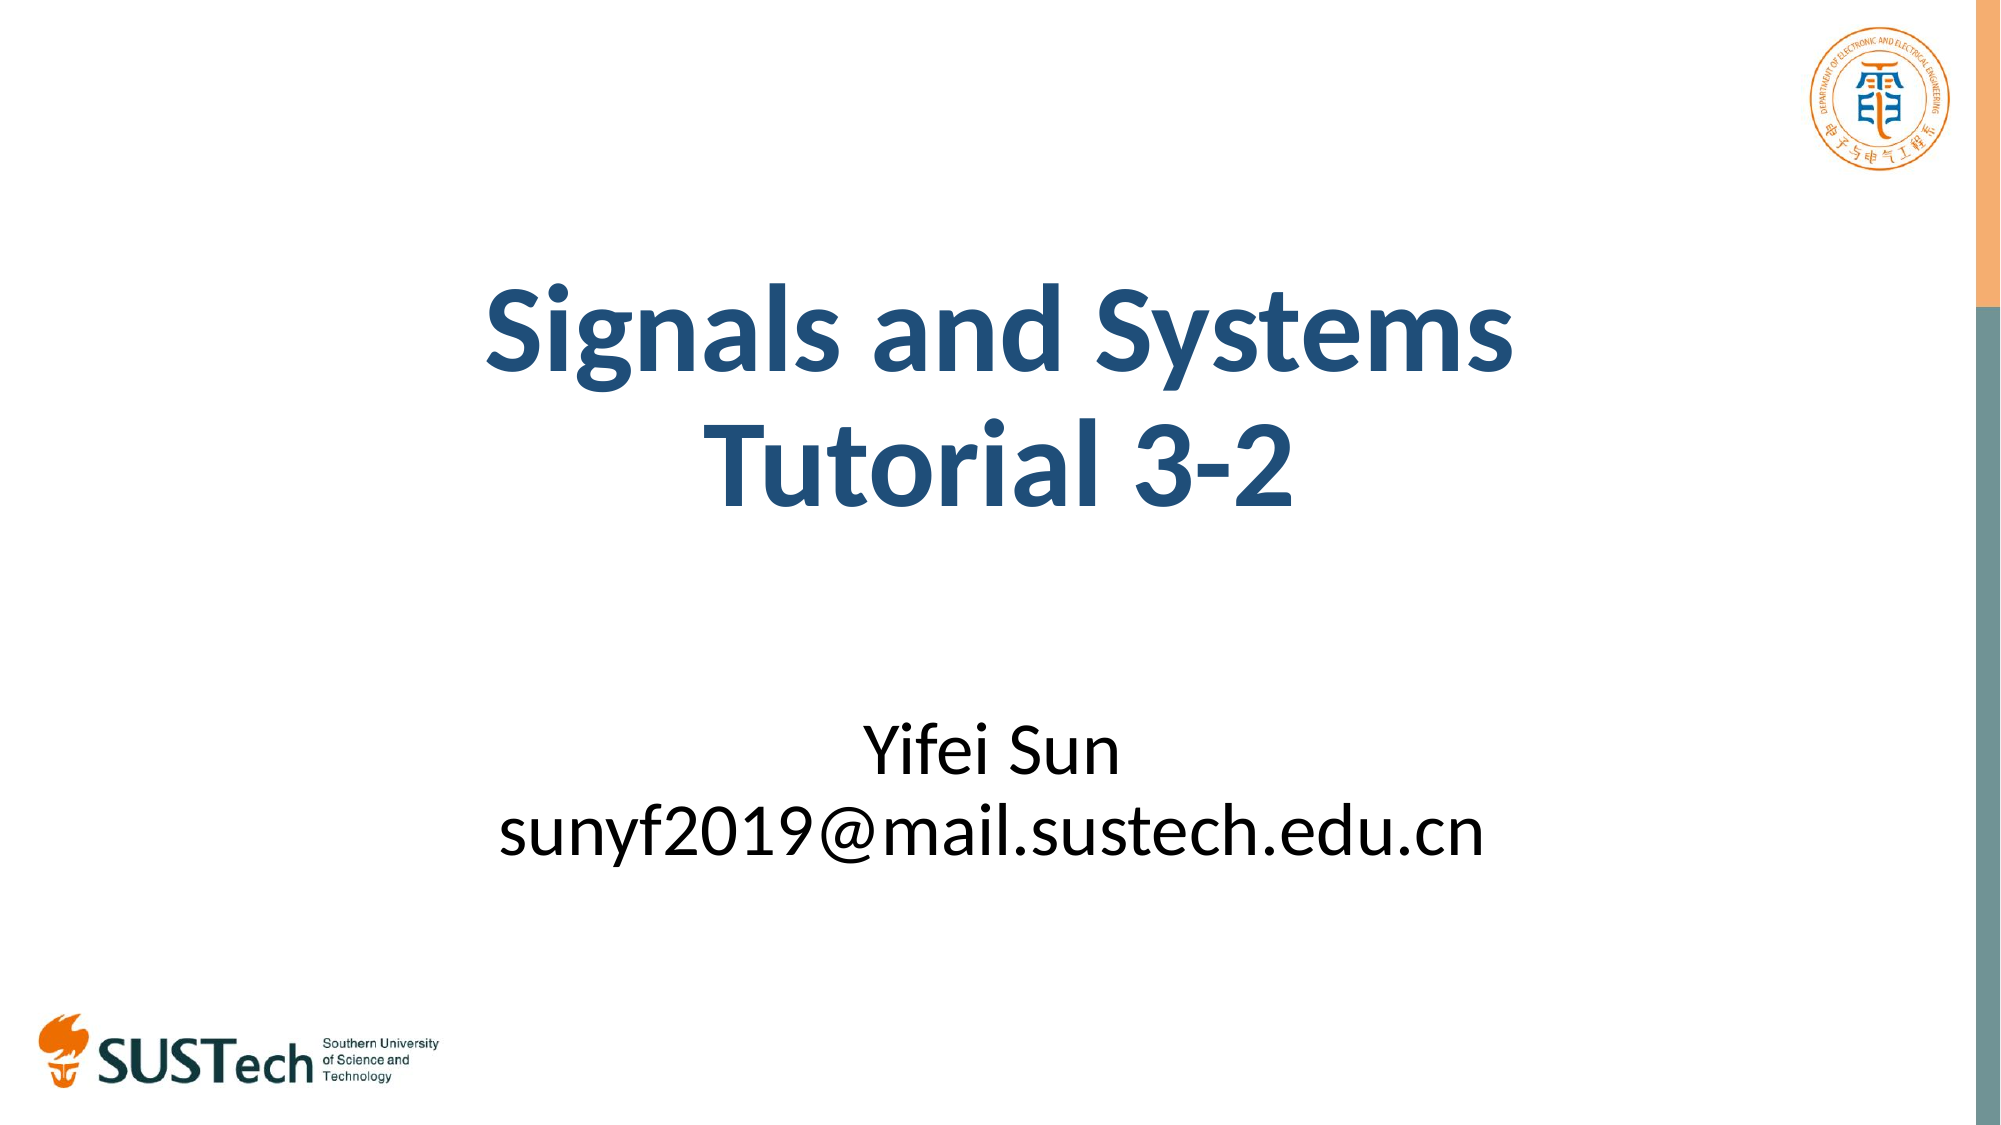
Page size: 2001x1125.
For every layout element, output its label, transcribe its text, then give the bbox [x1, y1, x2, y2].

text_box Yifei Sun sunyf2019@mail.sustech.edu.cn [462, 697, 1522, 880]
title Signals and Systems Tutorial 3-2 [338, 221, 1662, 542]
picture [0, 0, 2001, 1125]
